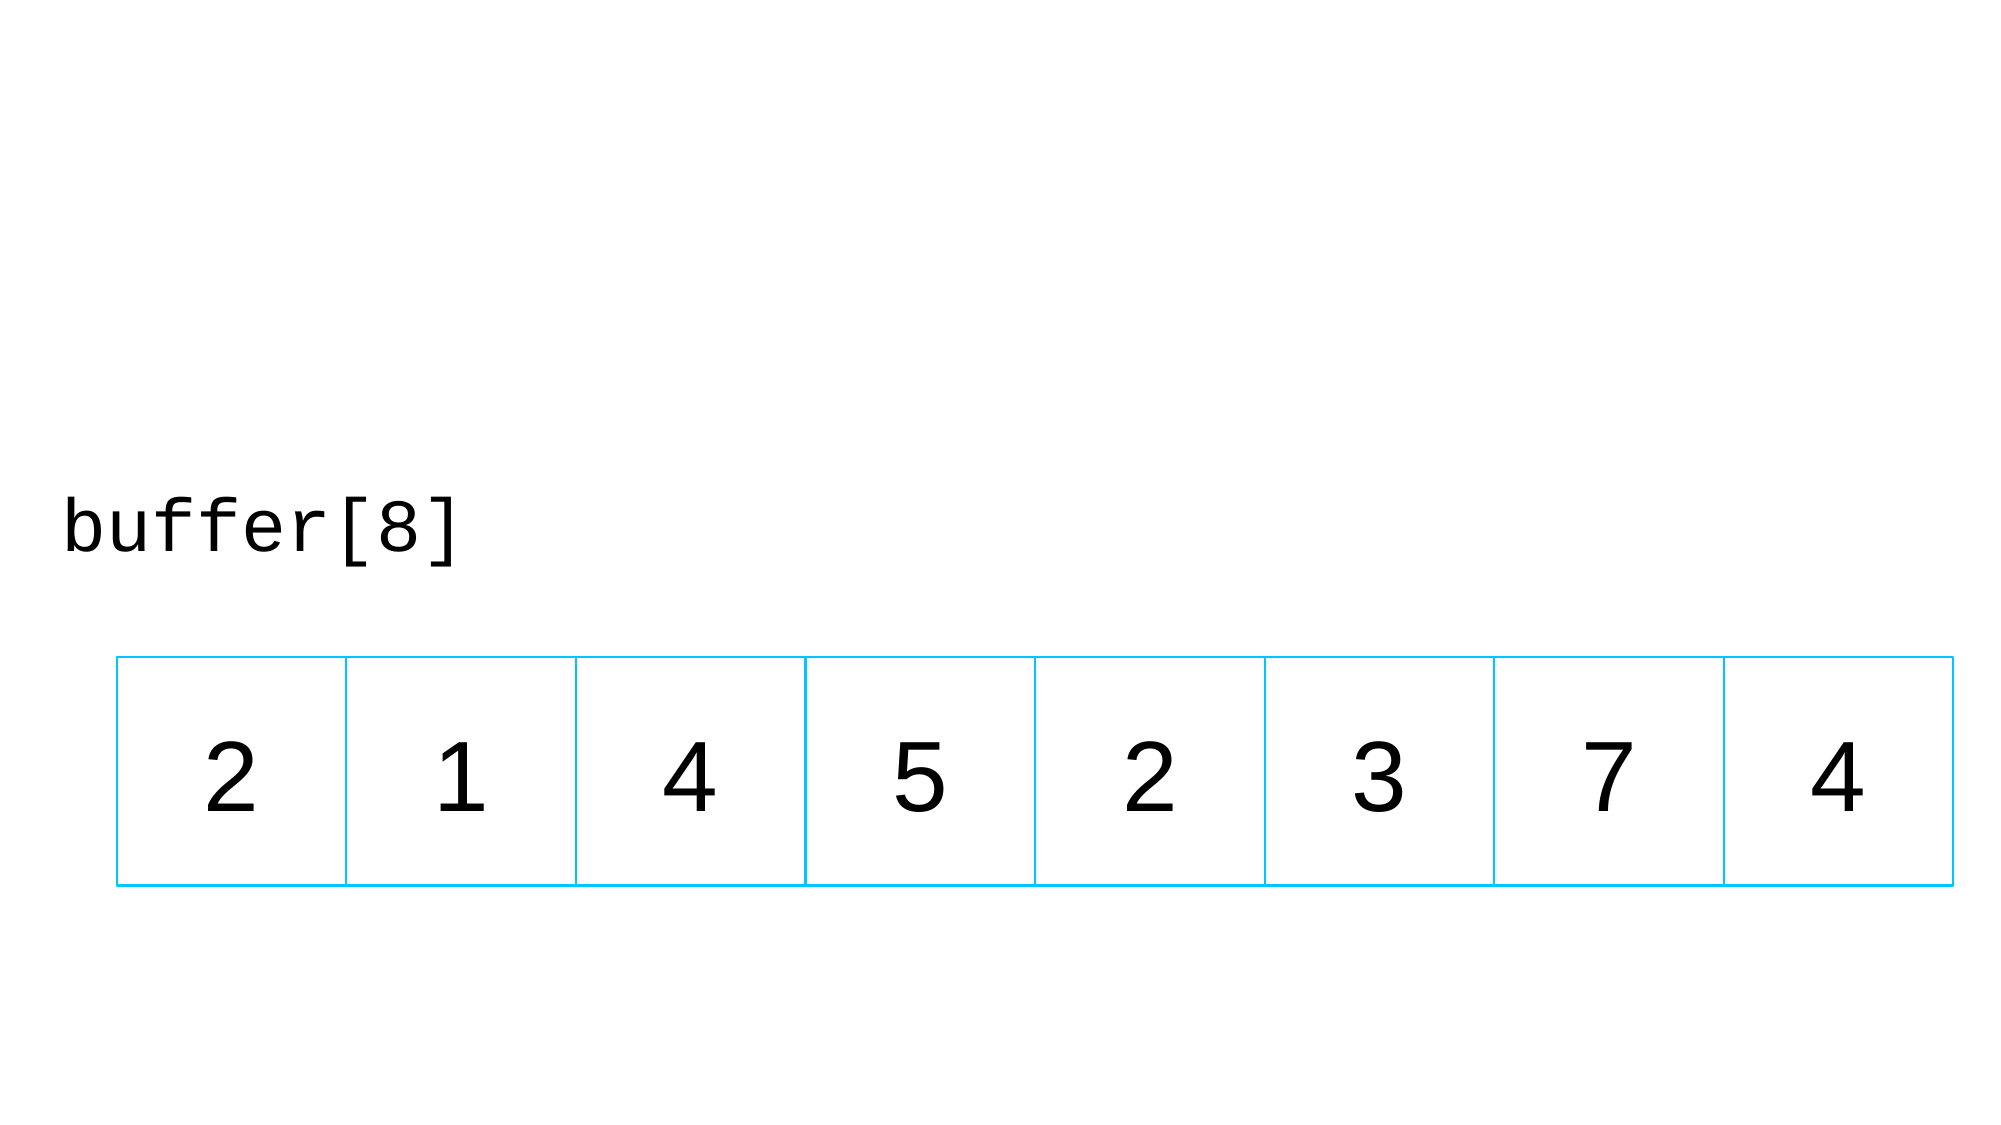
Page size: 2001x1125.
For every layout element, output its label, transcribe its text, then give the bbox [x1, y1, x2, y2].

text_box 2 [116, 656, 345, 887]
text_box 3 [1264, 656, 1493, 887]
text_box 2 [1034, 656, 1264, 887]
text_box buffer[8] [46, 468, 481, 574]
text_box 4 [575, 656, 804, 887]
text_box 7 [1493, 656, 1723, 887]
text_box 1 [345, 656, 575, 887]
text_box 4 [1723, 656, 1954, 887]
text_box 5 [804, 656, 1034, 887]
